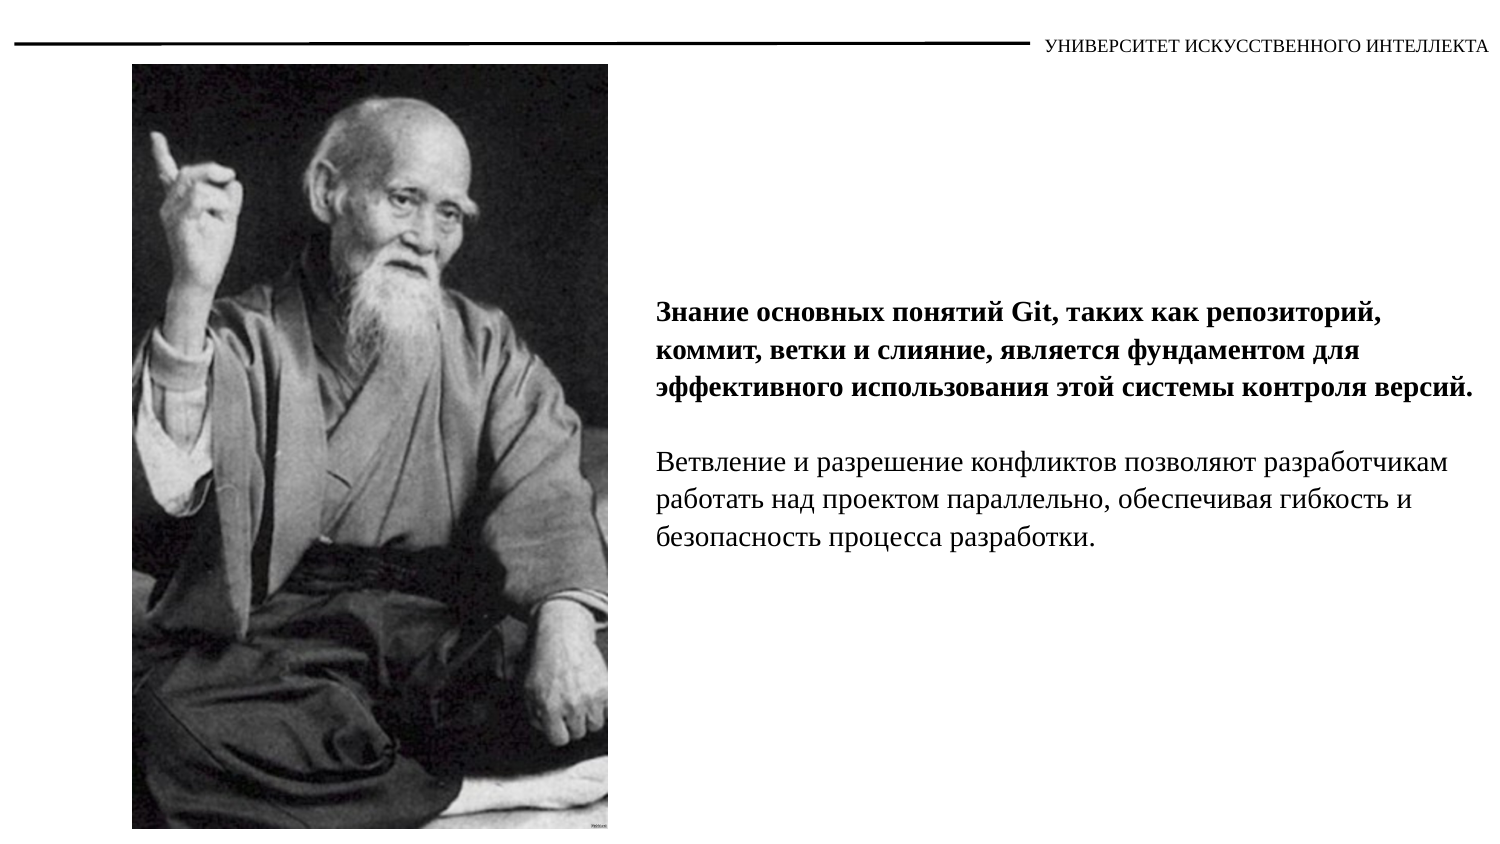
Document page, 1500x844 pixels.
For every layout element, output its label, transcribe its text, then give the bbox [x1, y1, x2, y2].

text_box УНИВЕРСИТЕТ ИСКУССТВЕННОГО ИНТЕЛЛЕКТА [1030, 22, 1500, 65]
picture [132, 64, 609, 829]
text_box Знание основных понятий Git, таких как репозиторий, коммит, ветки и слияние, является фундаментом для эффективного использования этой системы контроля версий. Ветвление и разрешение конфликтов позволяют разработчикам работать над проектом параллельно, обеспечивая гибкость и безопасность процесса разработки. [641, 282, 1495, 560]
